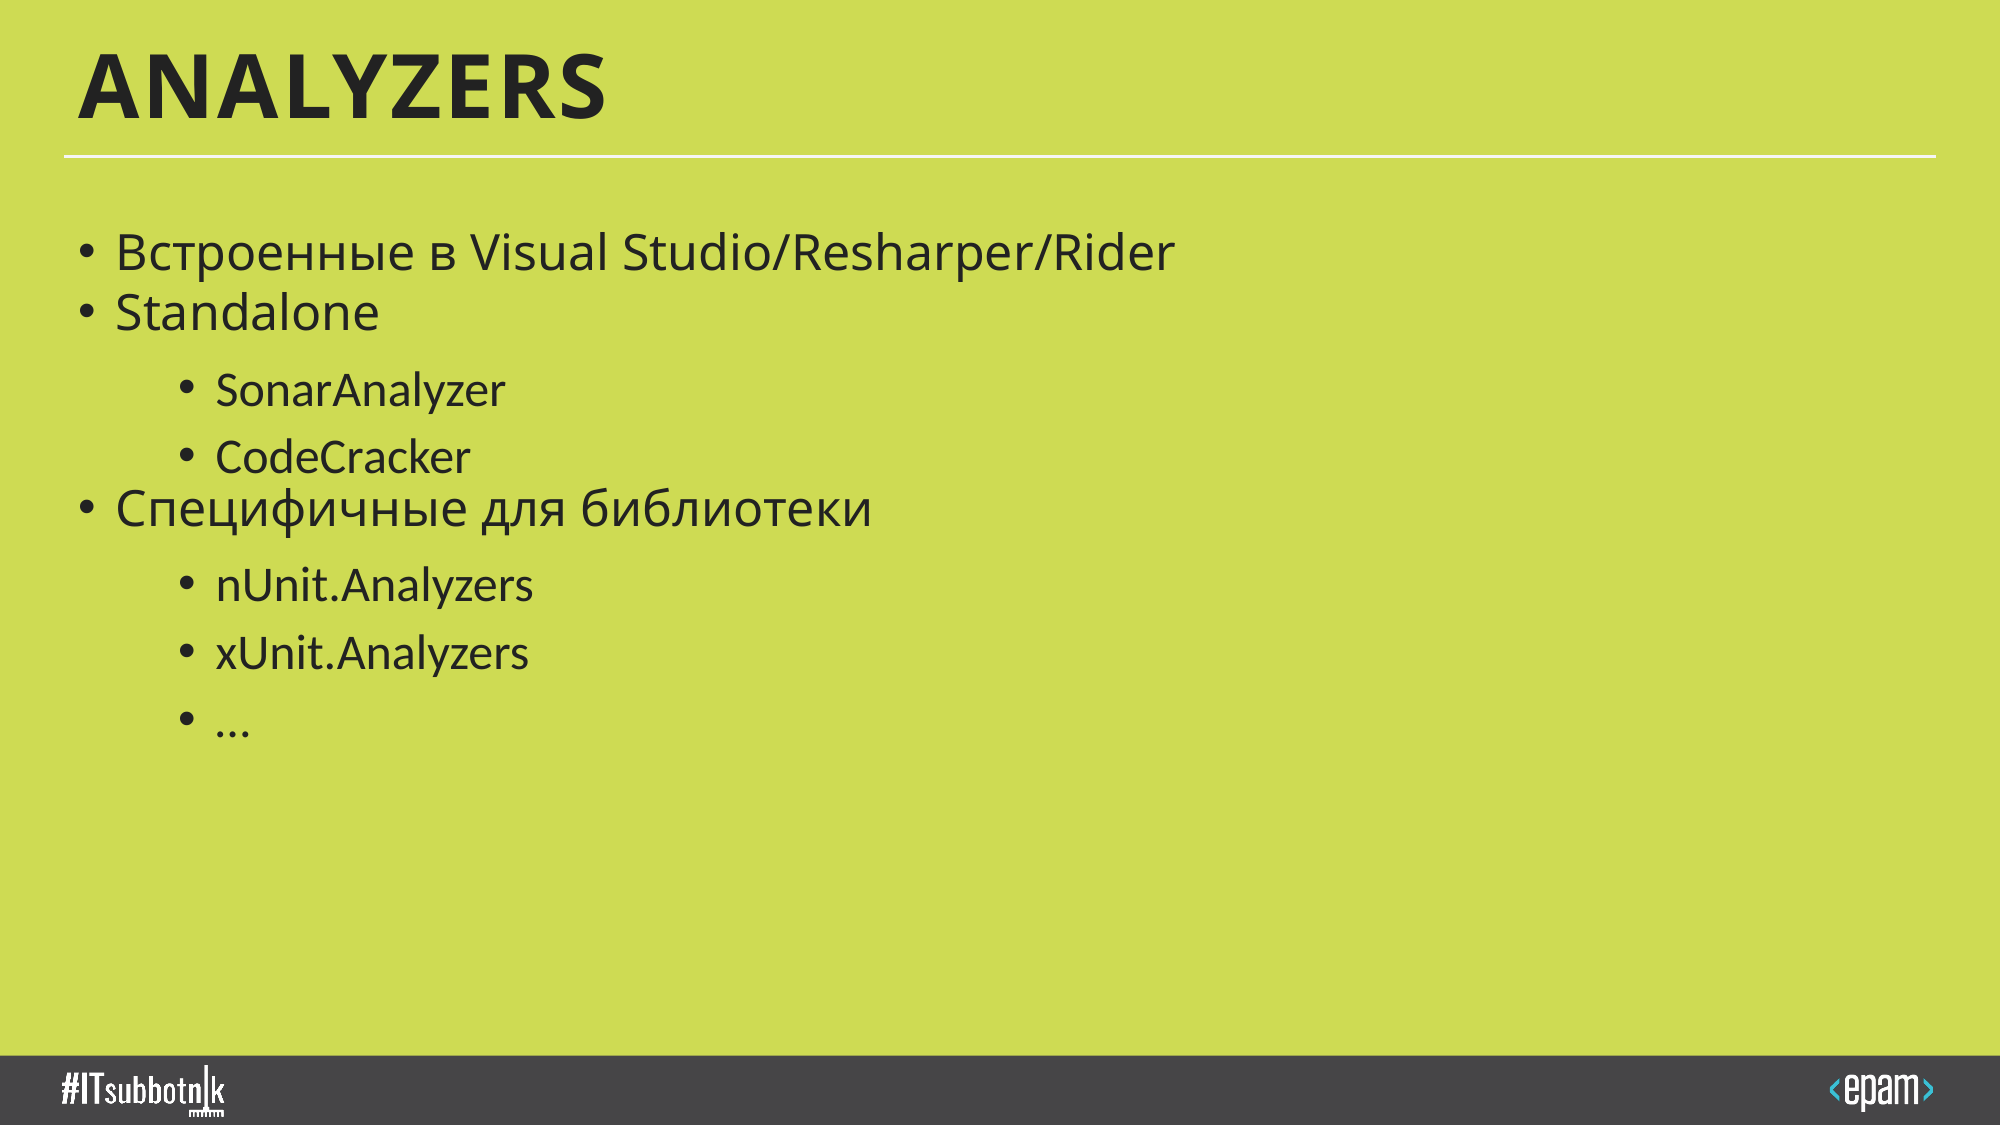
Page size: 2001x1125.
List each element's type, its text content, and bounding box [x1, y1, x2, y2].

list Встроенные в Visual Studio/Resharper/Rider Standalone SonarAnalyzer CodeCracker Специфичные для библиотеки nUnit.Analyzers xUnit.Analyzers … [78, 236, 1922, 980]
title Analyzers [78, 50, 1922, 116]
picture [51, 1025, 235, 1125]
